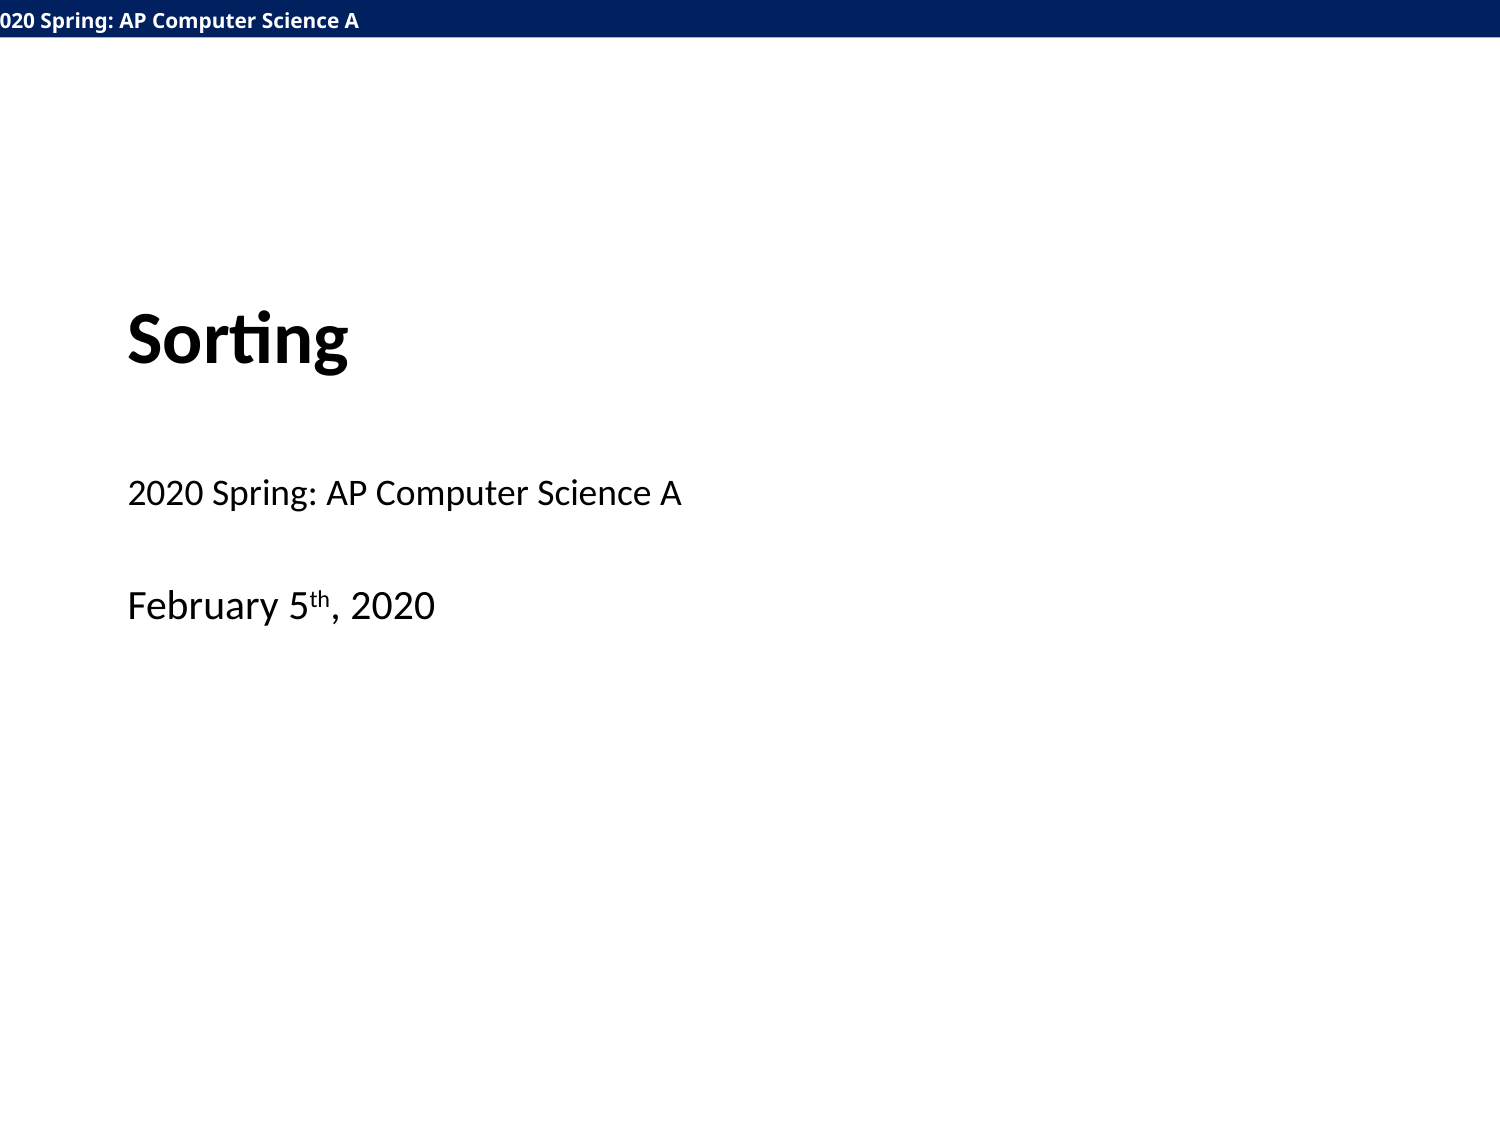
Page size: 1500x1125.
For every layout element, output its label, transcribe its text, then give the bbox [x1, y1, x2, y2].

text_box February 5th, 2020 [112, 570, 1373, 637]
text_box Sorting 2020 Spring: AP Computer Science A [112, 280, 1388, 522]
